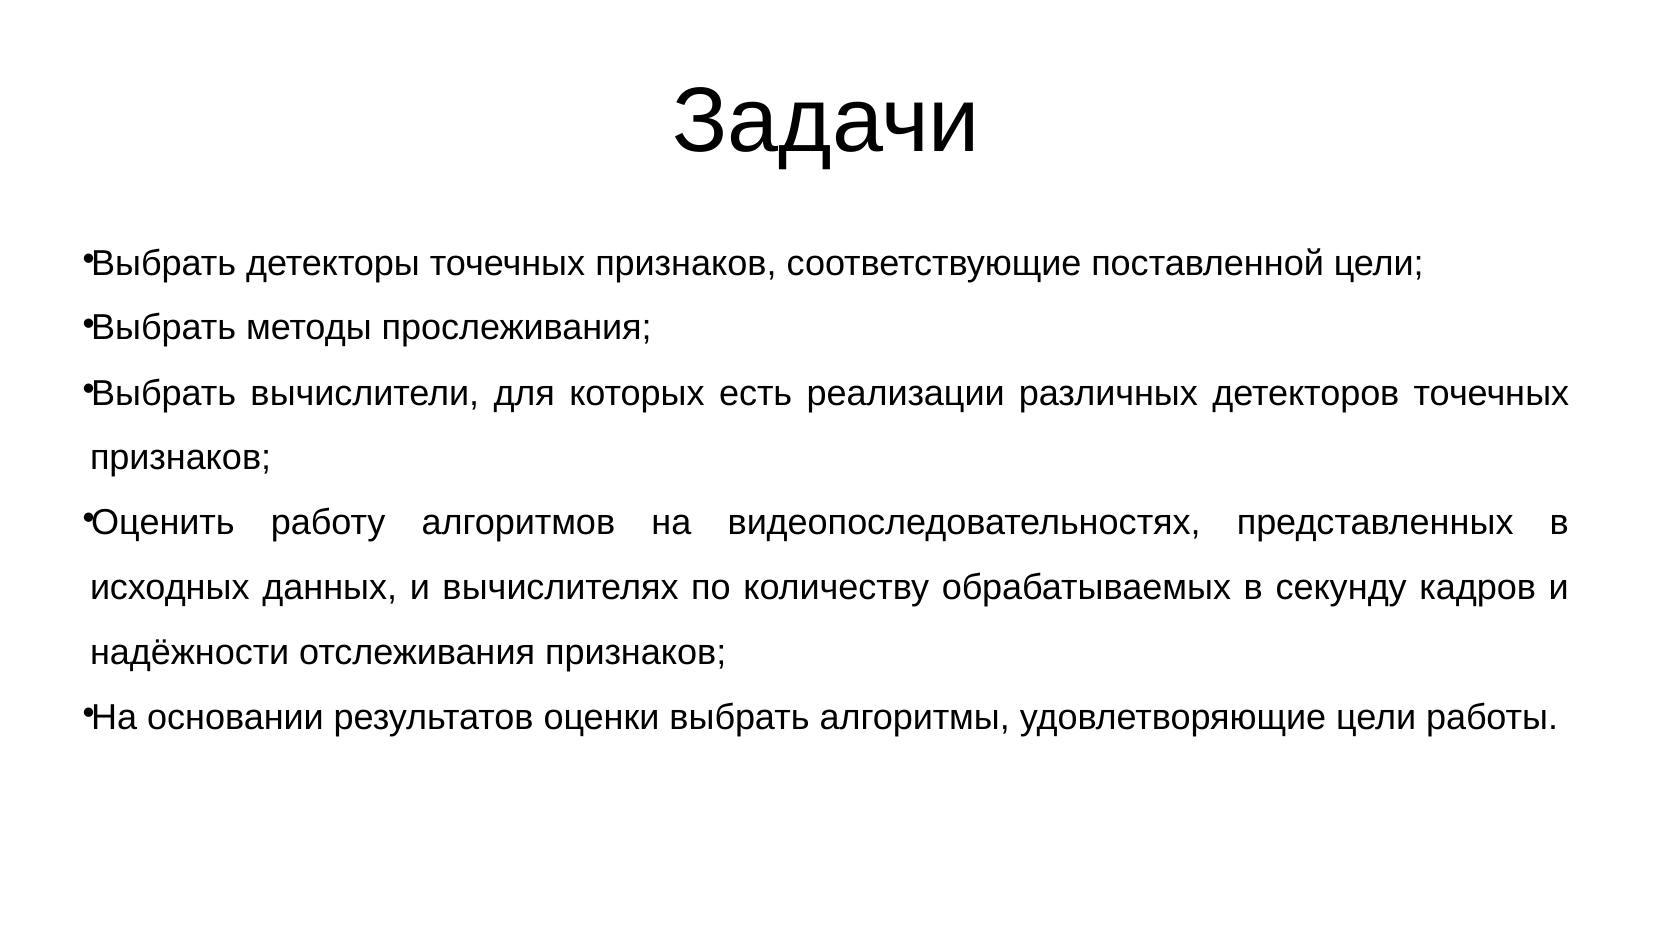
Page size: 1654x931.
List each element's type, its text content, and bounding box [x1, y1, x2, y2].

text_box Выбрать детекторы точечных признаков, соответствующие поставленной цели; Выбрать методы прослеживания; Выбрать вычислители, для которых есть реализации различных детекторов точечных признаков; Оценить работу алгоритмов на видеопоследовательностях, представленных в исходных данных, и вычислителях по количеству обрабатываемых в секунду кадров и надёжности отслеживания признаков; На основании результатов оценки выбрать алгоритмы, удовлетворяющие цели работы. [82, 217, 1571, 757]
text_box Задачи [82, 37, 1571, 192]
